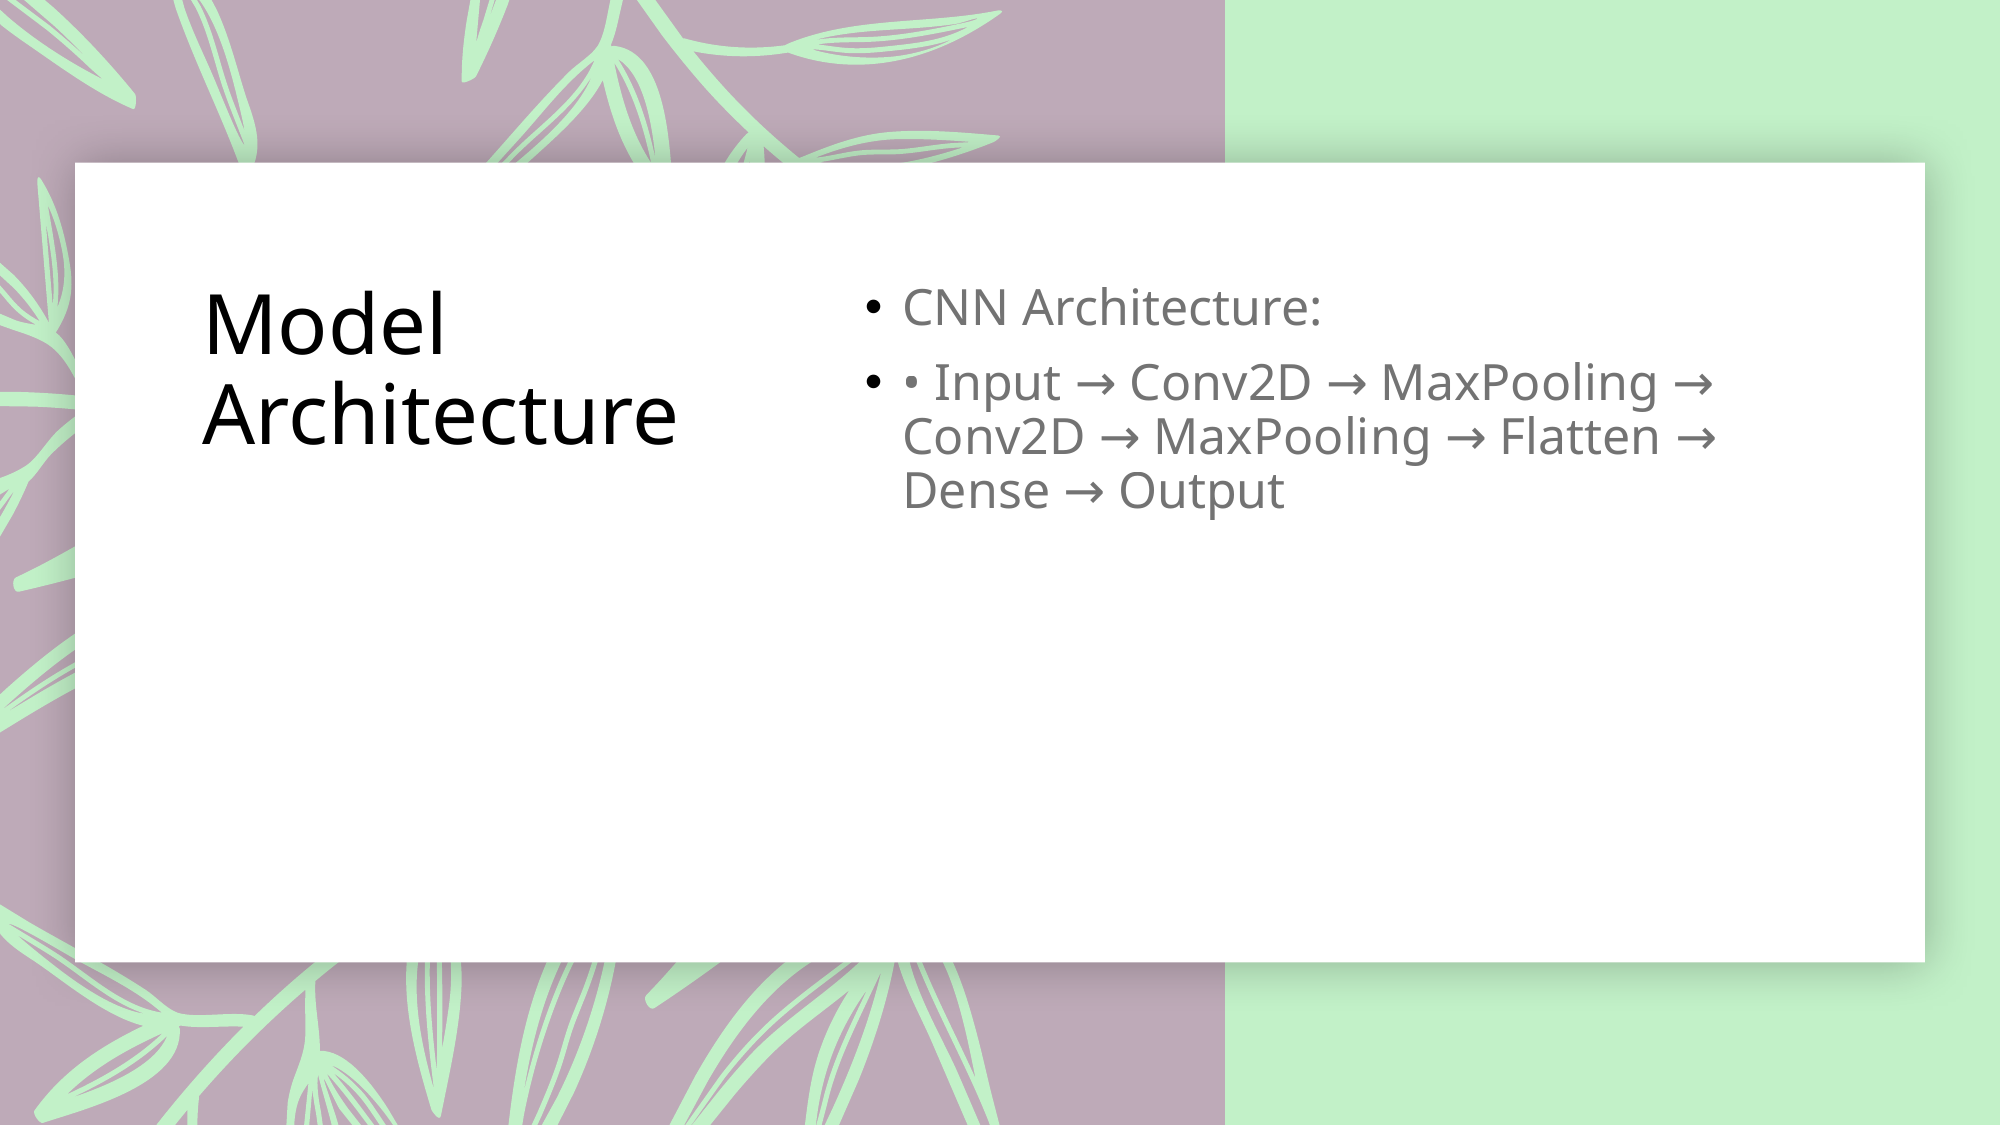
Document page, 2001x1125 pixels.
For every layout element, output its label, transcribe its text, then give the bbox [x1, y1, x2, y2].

list CNN Architecture: • Input → Conv2D → MaxPooling → Conv2D → MaxPooling → Flatten → Dense → Output [1226, 275, 1775, 850]
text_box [0, 0, 1226, 1125]
text_box [1226, 0, 2000, 1125]
text_box [1226, 161, 1927, 964]
